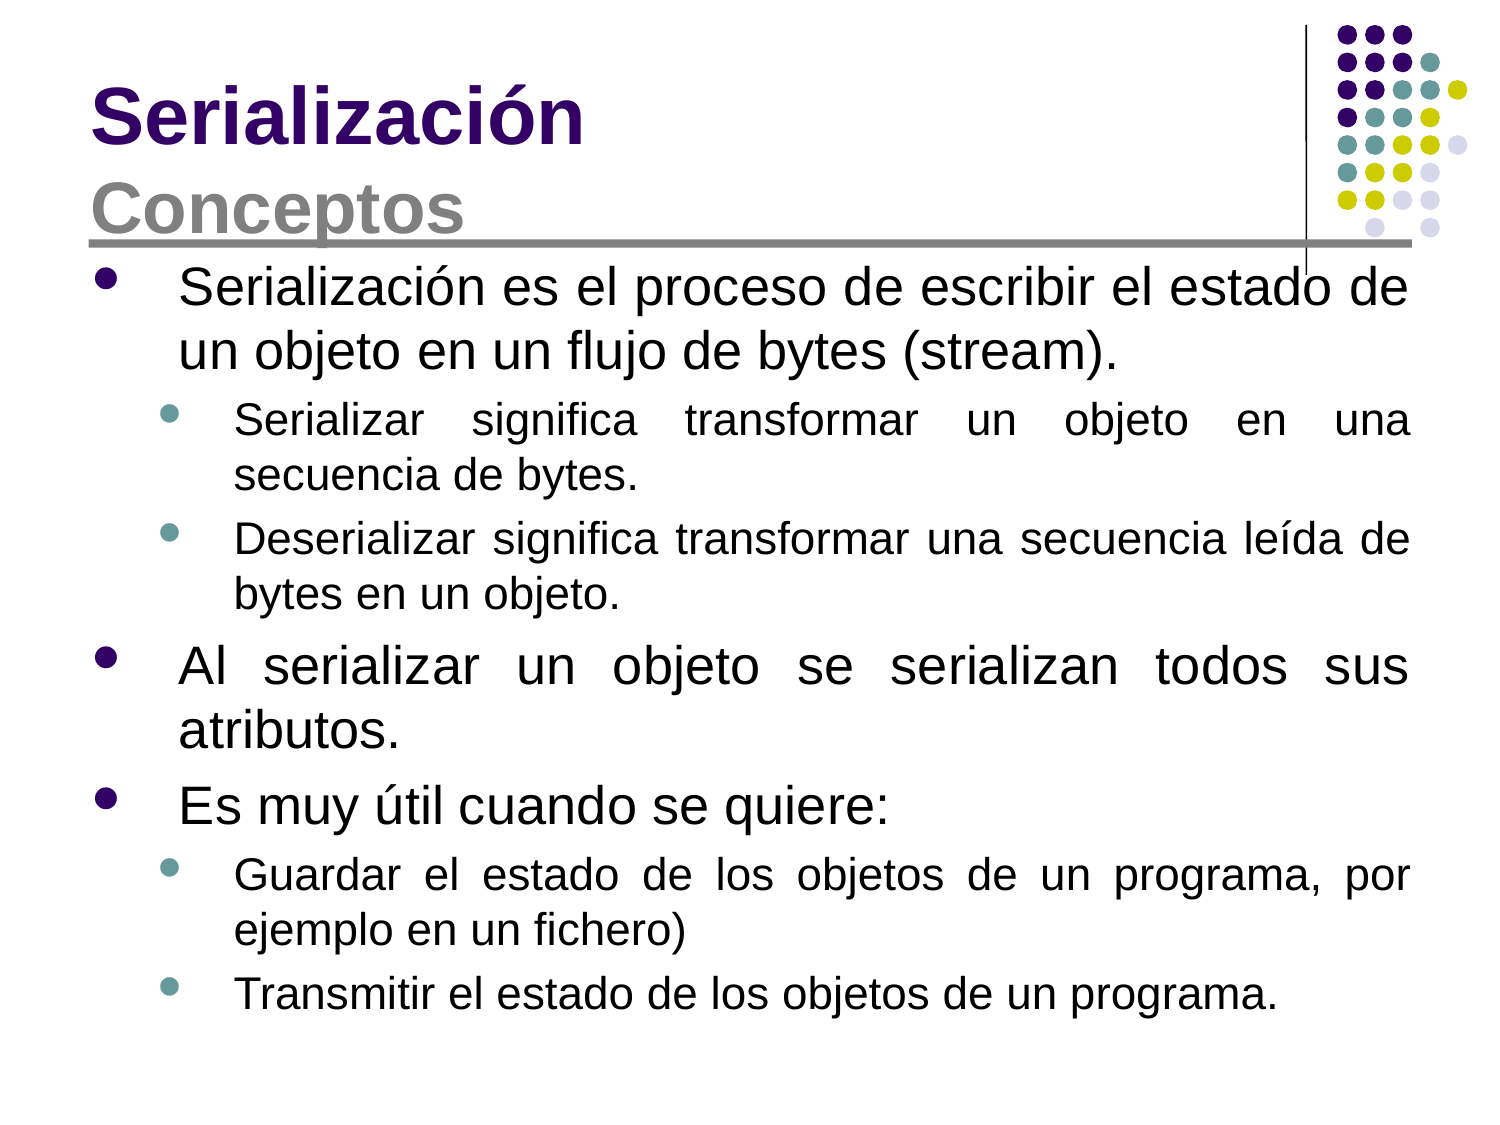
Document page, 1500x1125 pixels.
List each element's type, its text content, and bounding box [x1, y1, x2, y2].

list Serialización es el proceso de escribir el estado de un objeto en un flujo de bytes (stream). Serializar significa transformar un objeto en una secuencia de bytes. Deserializar significa transformar una secuencia leída de bytes en un objeto. Al serializar un objeto se serializan todos sus atributos. Es muy útil cuando se quiere: Guardar el estado de los objetos de un programa, por ejemplo en un fichero) Transmitir el estado de los objetos de un programa. [76, 243, 1427, 1059]
title Serialización Conceptos [75, 20, 1313, 256]
